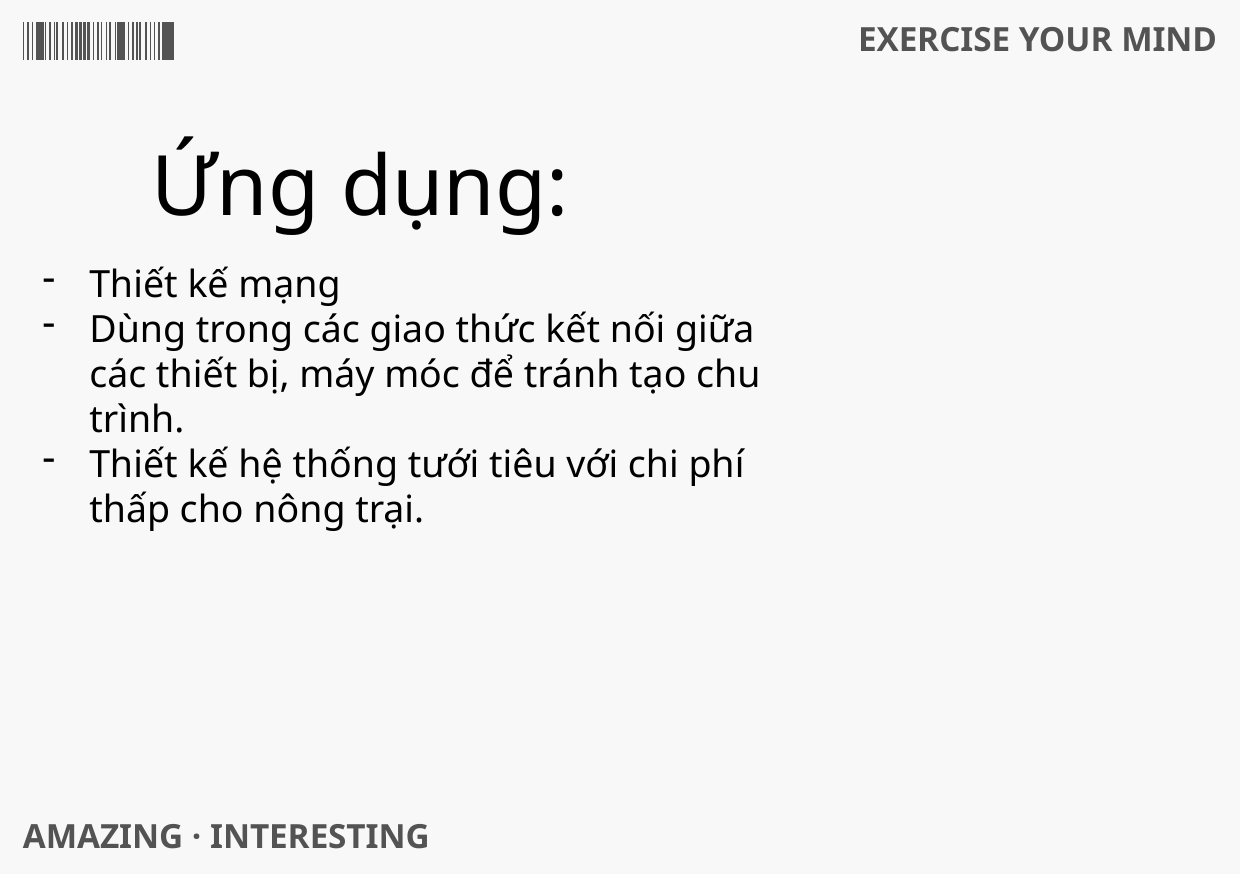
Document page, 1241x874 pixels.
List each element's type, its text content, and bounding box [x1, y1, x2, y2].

text_box AMAZING · INTERESTING [7, 800, 701, 874]
title Ứng dụng: [39, 118, 584, 245]
subtitle Thiết kế mạng Dùng trong các giao thức kết nối giữa các thiết bị, máy móc để tránh tạo chu trình. Thiết kế hệ thống tưới tiêu với chi phí thấp cho nông trại. [27, 245, 813, 627]
text_box EXERCISE YOUR MIND [468, 3, 1231, 82]
